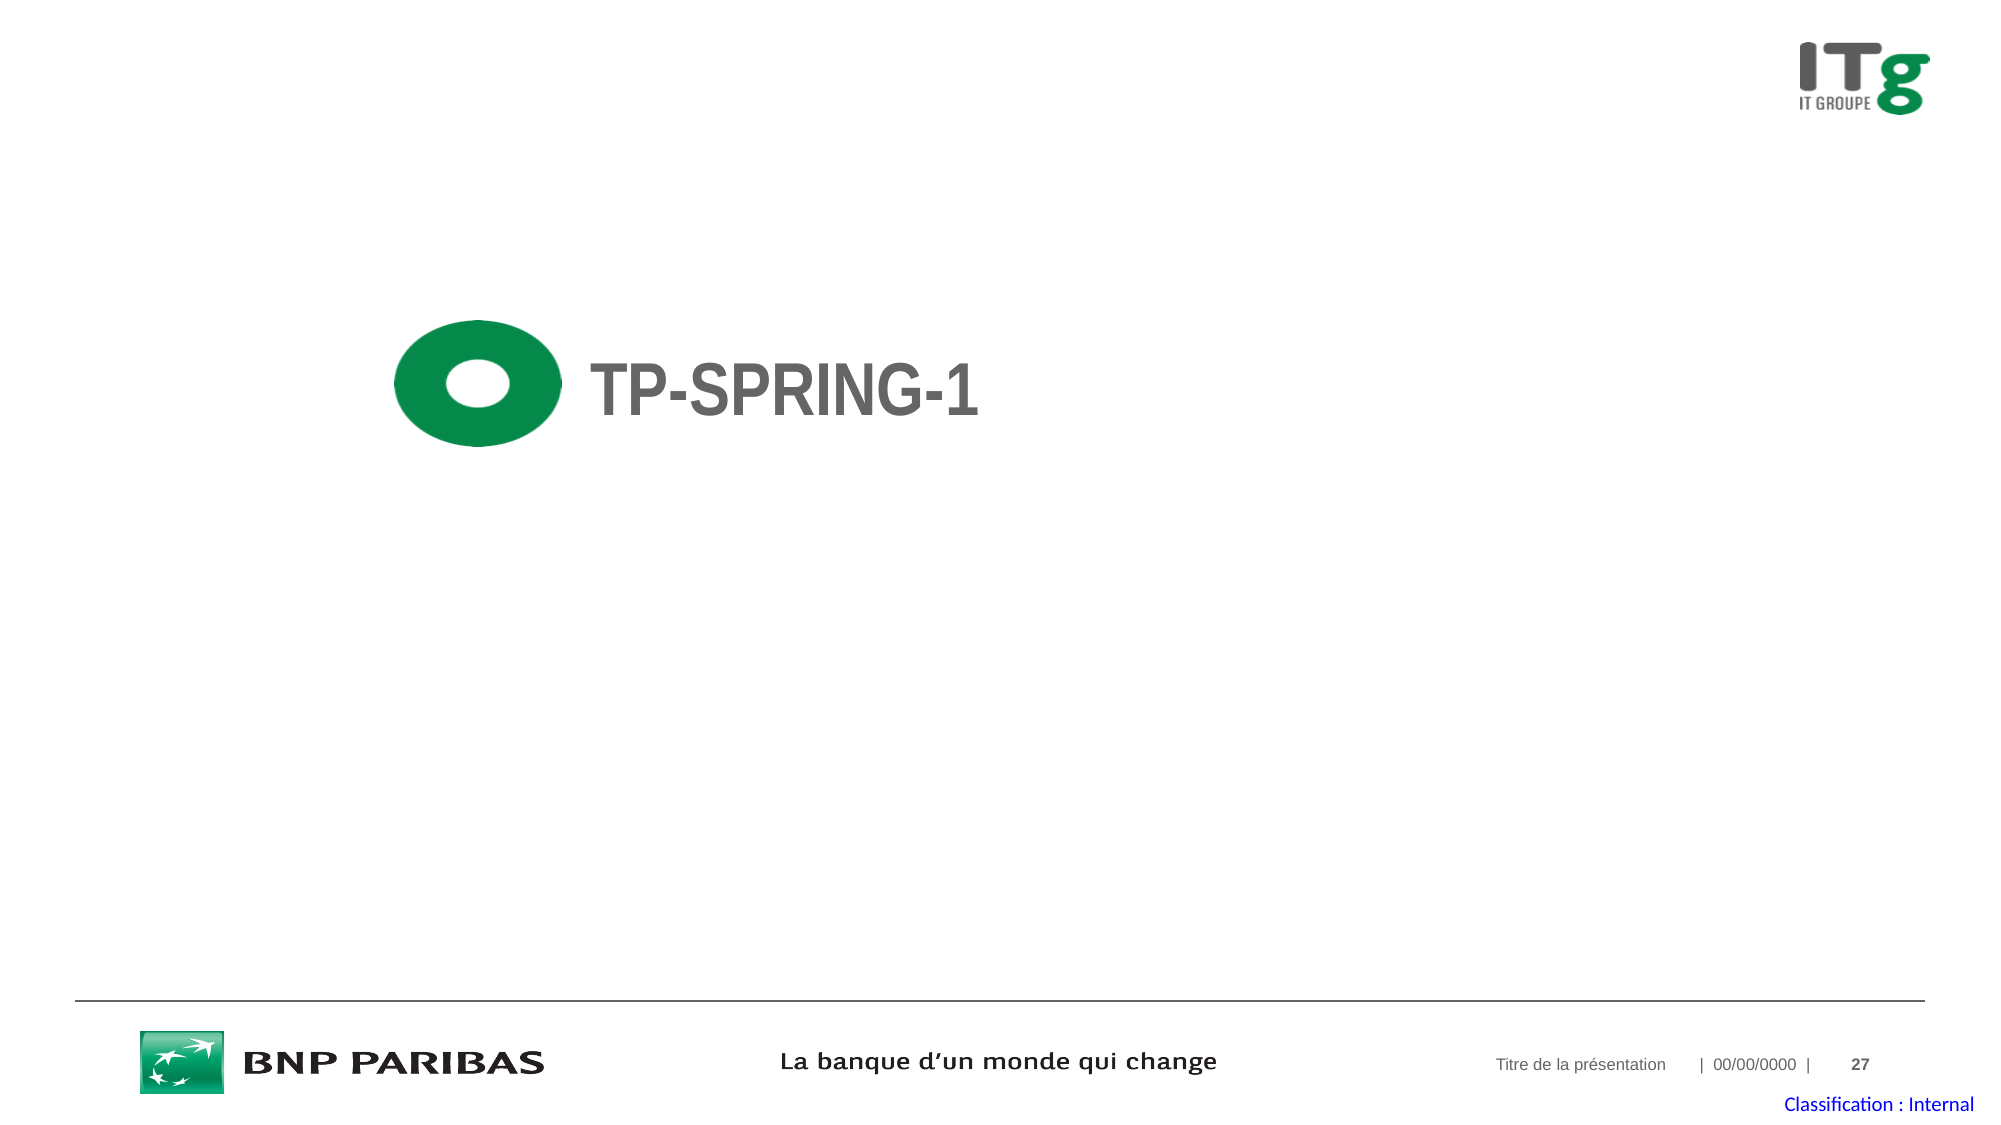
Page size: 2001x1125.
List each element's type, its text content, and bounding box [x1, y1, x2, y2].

picture [1800, 42, 1930, 115]
footer Titre de la présentation [1225, 1048, 1667, 1079]
picture [140, 1031, 544, 1094]
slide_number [1677, 1048, 1830, 1079]
picture [394, 320, 562, 447]
picture [782, 1052, 1216, 1075]
slide_number 27 [1830, 1048, 1871, 1079]
title tp-spring-1 [590, 354, 1804, 823]
